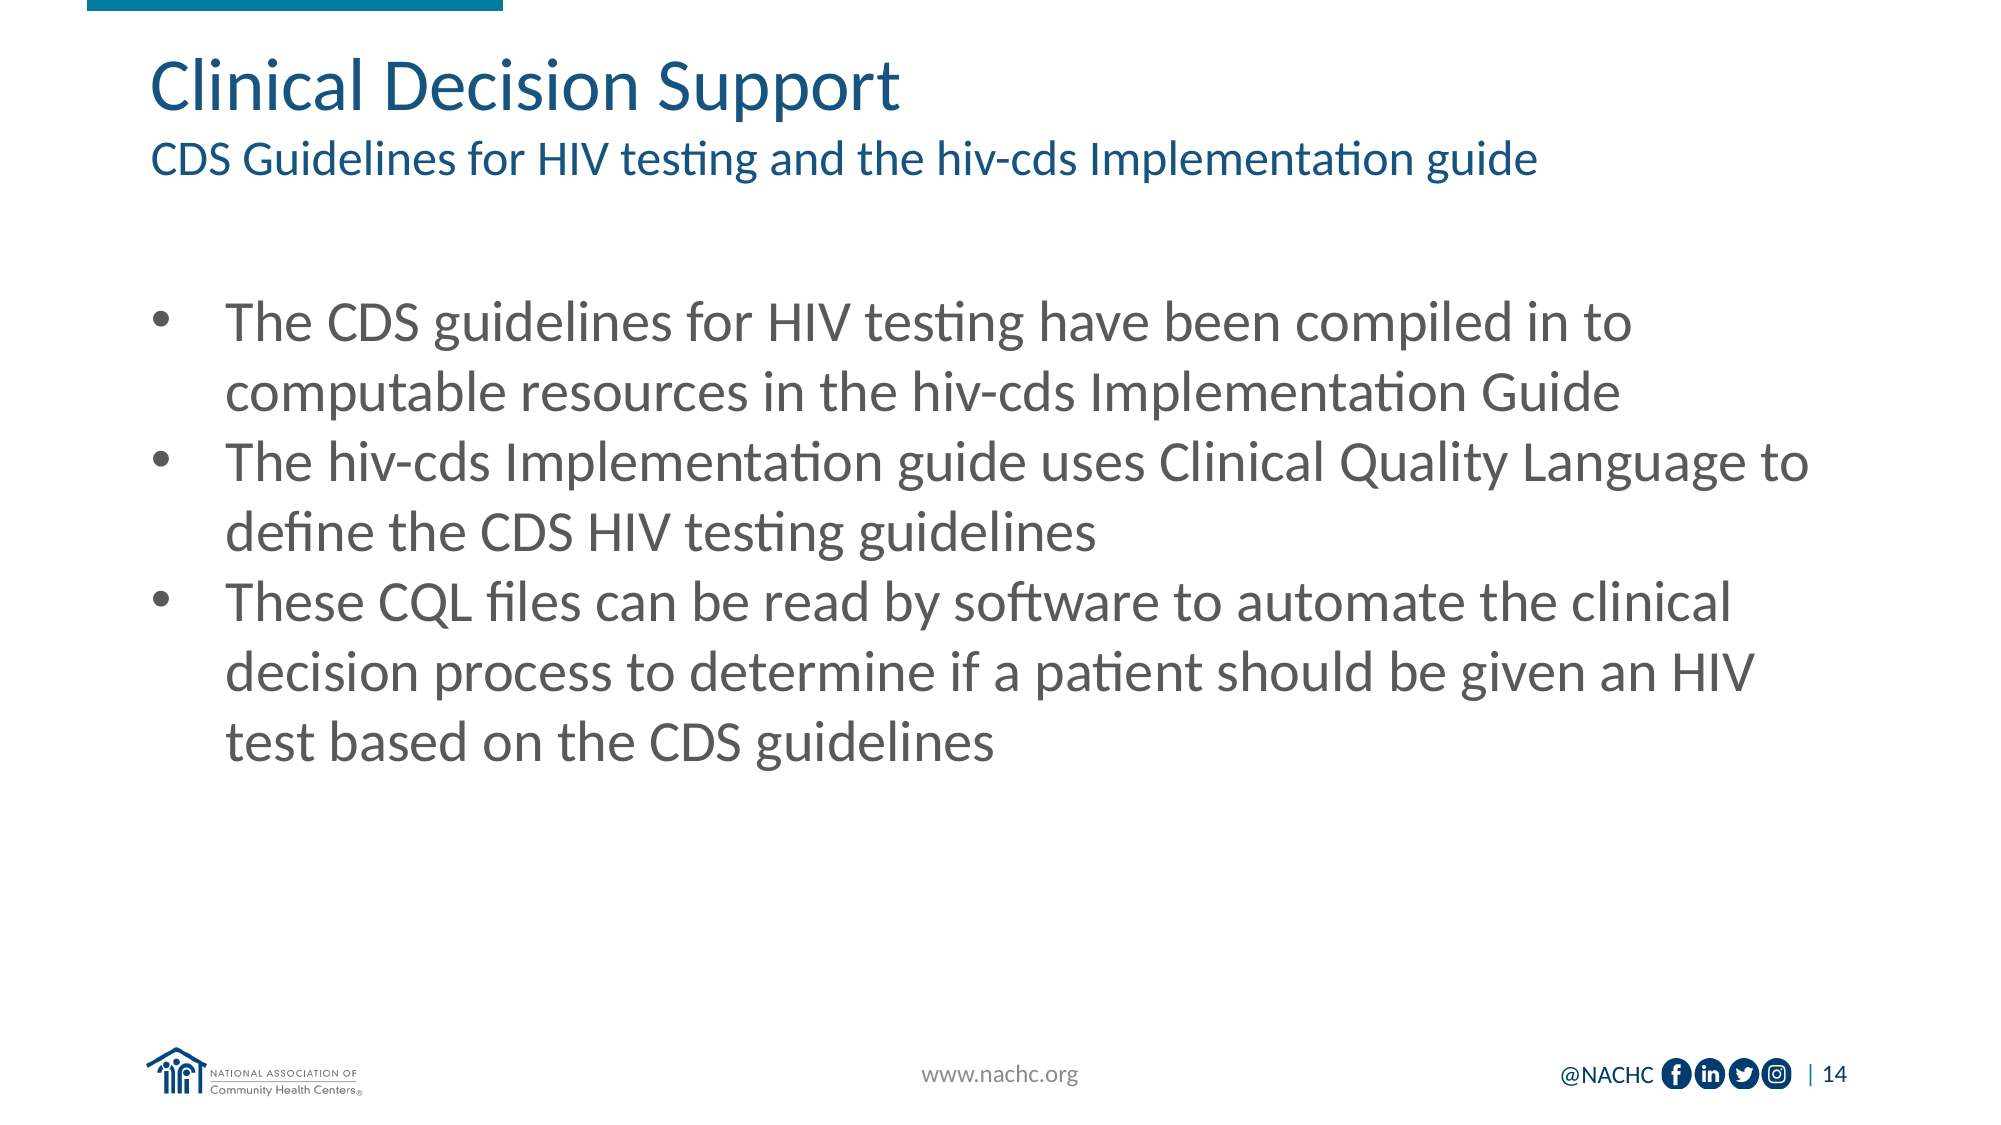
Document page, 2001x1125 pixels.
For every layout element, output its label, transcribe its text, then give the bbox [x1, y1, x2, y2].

text_box Clinical Decision Support CDS Guidelines for HIV testing and the hiv-cds Implementation guide [136, 28, 1837, 193]
text_box The CDS guidelines for HIV testing have been compiled in to computable resources in the hiv-cds Implementation Guide The hiv-cds Implementation guide uses Clinical Quality Language to define the CDS HIV testing guidelines These CQL files can be read by software to automate the clinical decision process to determine if a patient should be given an HIV test based on the CDS guidelines [136, 275, 1837, 781]
slide_number | 14 [1412, 1042, 1863, 1103]
footer www.nachc.org [662, 1042, 1338, 1103]
